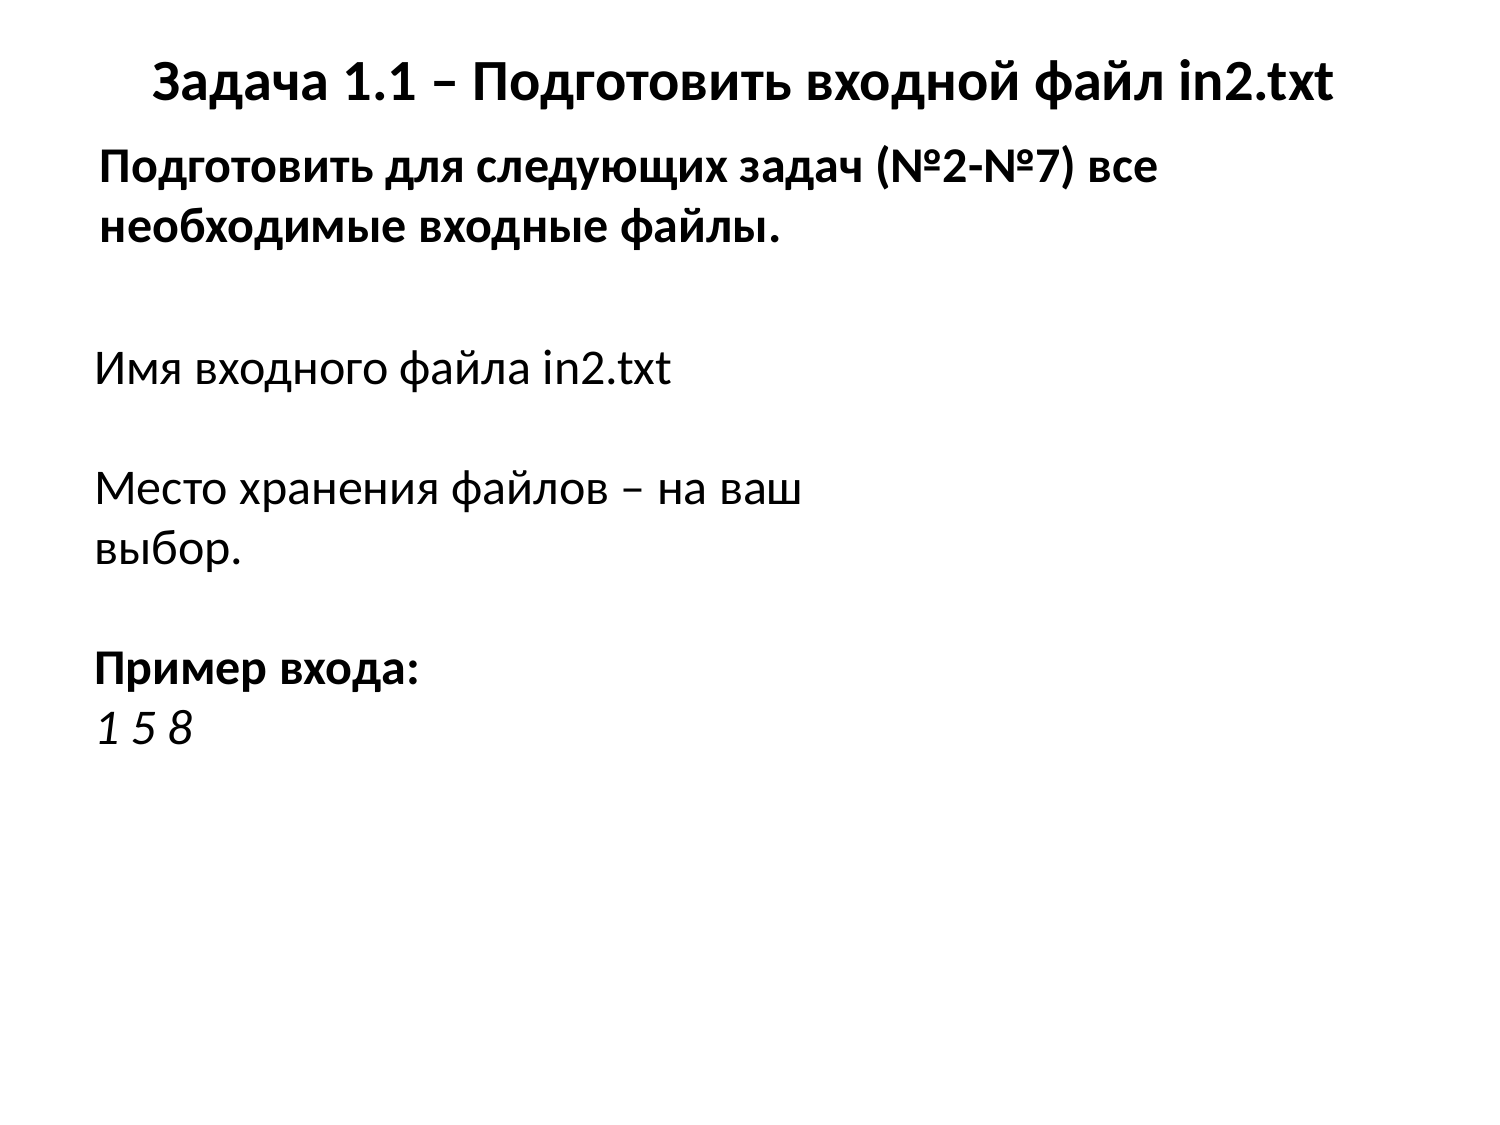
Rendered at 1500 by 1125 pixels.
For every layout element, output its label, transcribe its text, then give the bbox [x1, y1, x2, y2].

text_box Подготовить для следующих задач (№2-№7) все необходимые входные файлы. [85, 125, 1432, 381]
text_box Имя входного файла in2.txt Место хранения файлов – на ваш выбор. Пример входа: 1 5 8 [79, 327, 830, 763]
title Задача 1.1 – Подготовить входной файл in2.txt [29, 19, 1459, 135]
